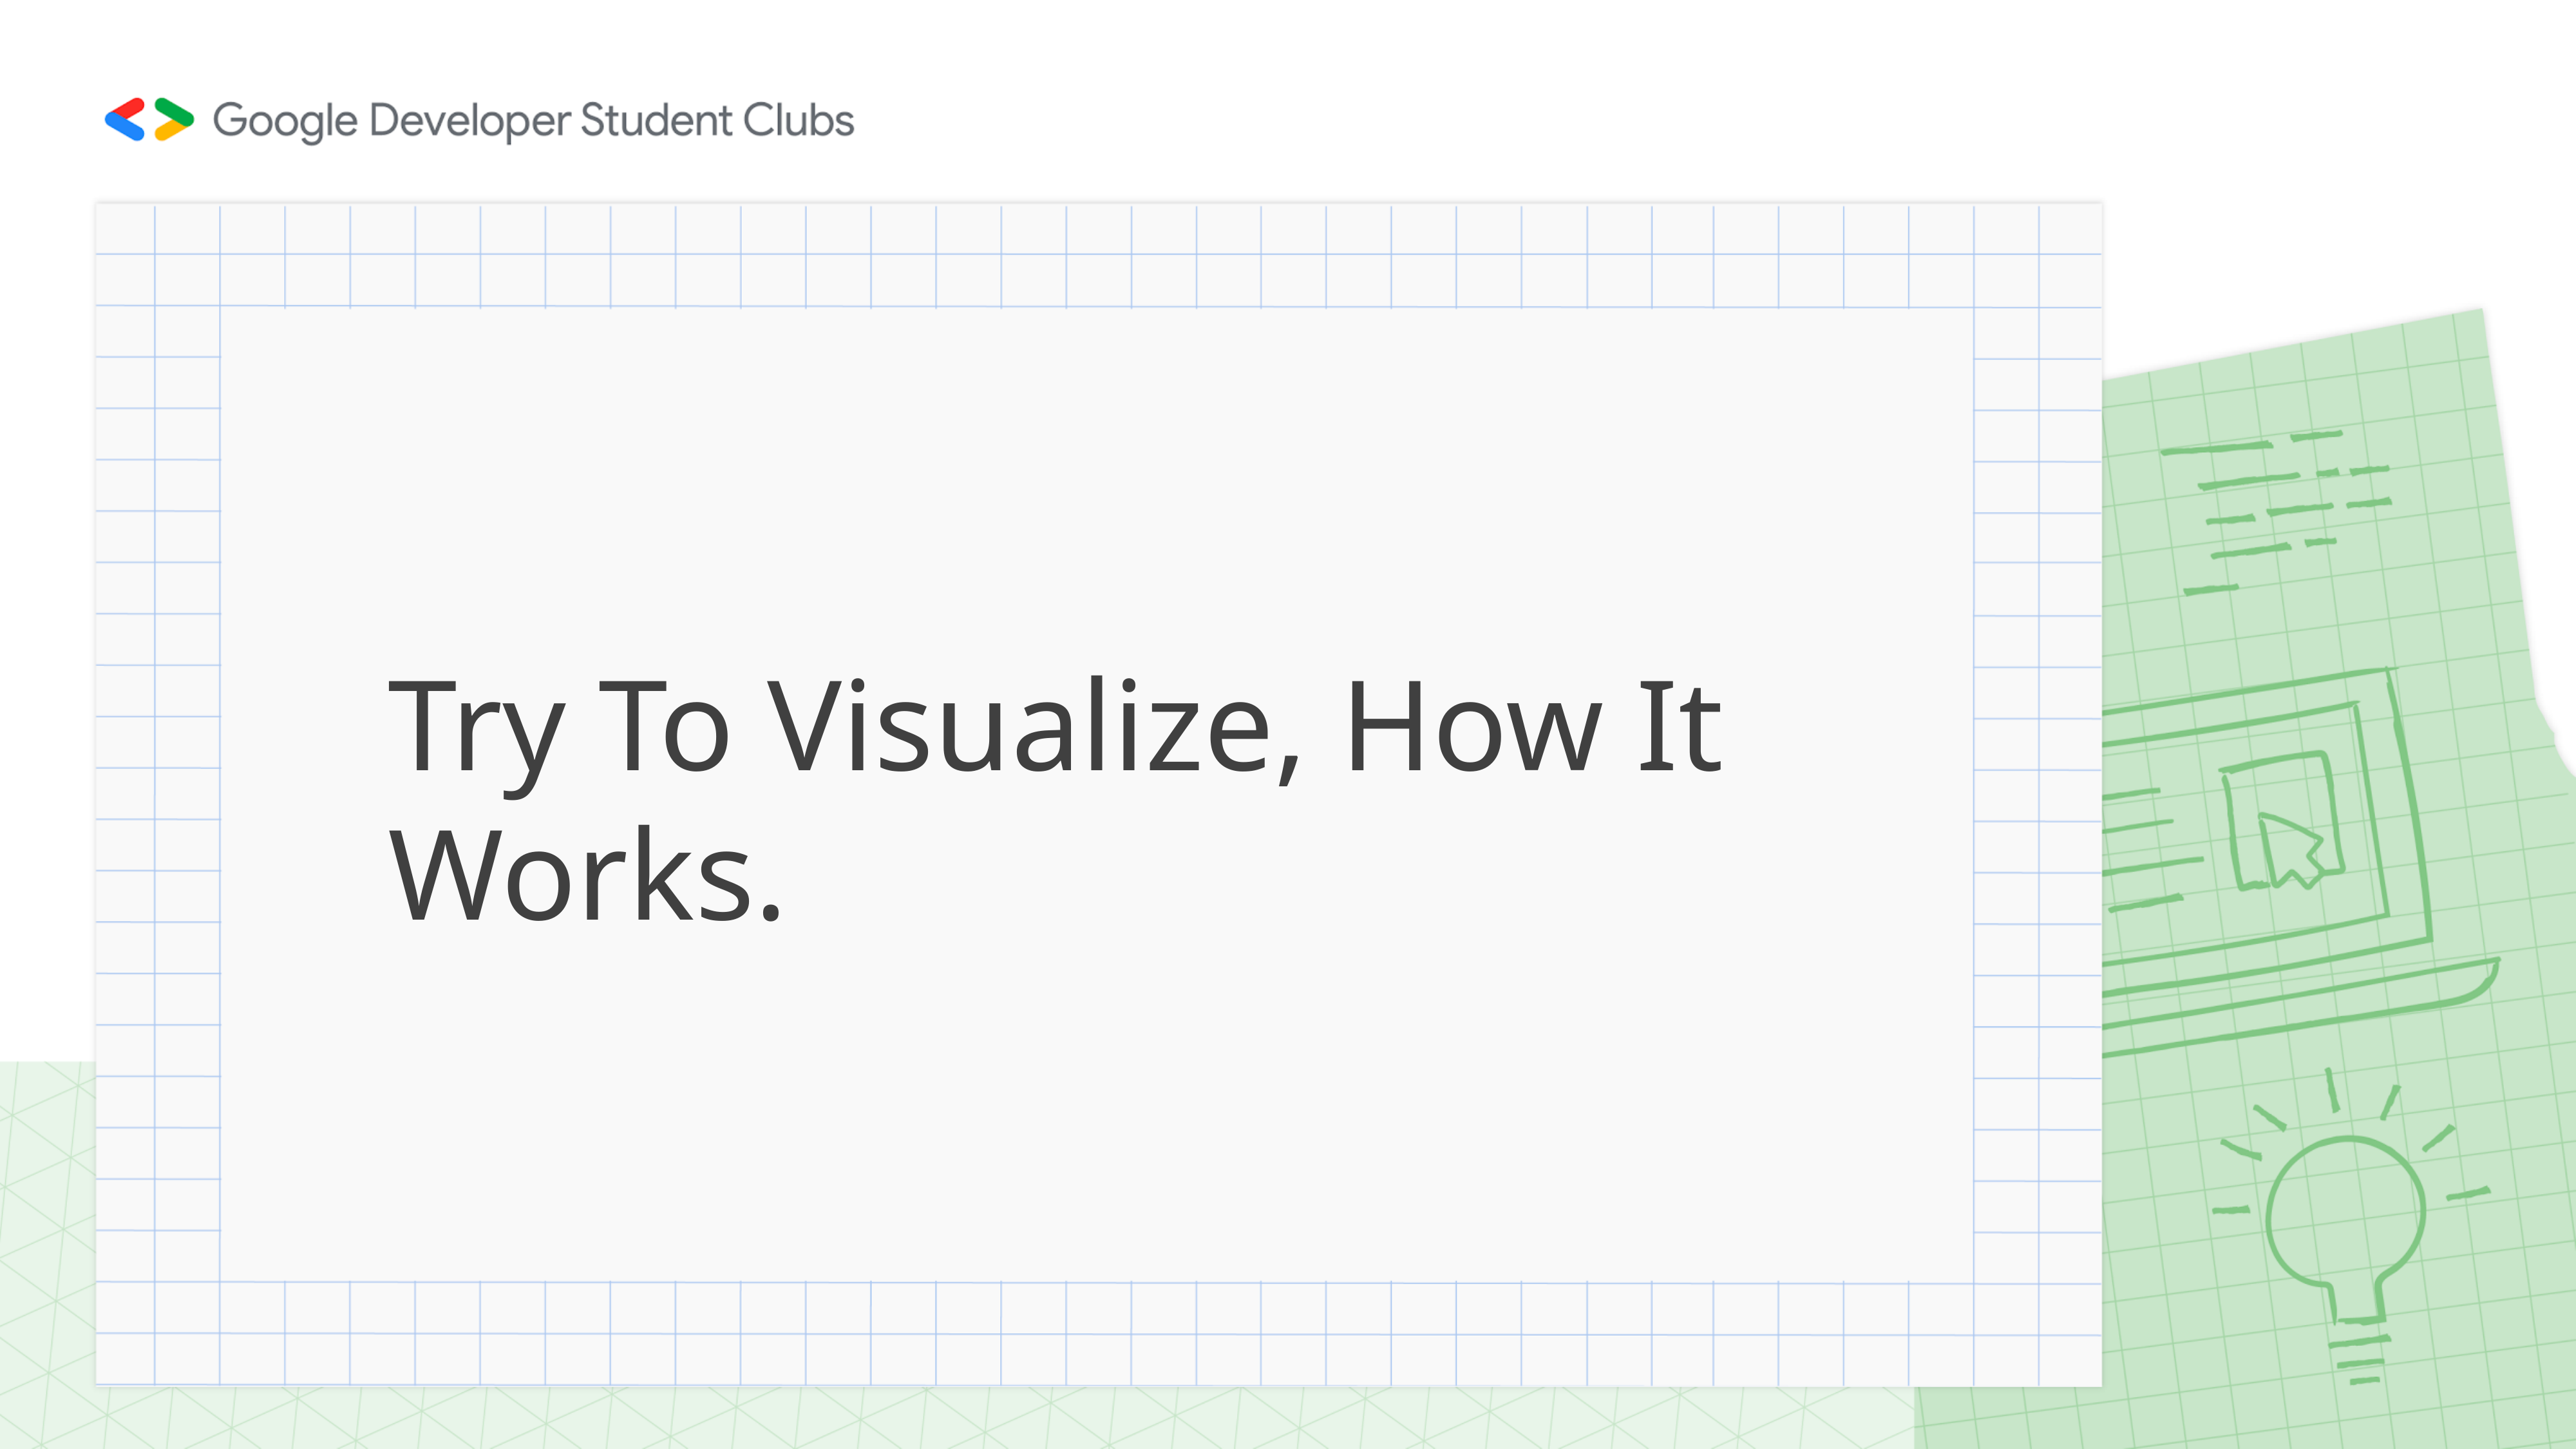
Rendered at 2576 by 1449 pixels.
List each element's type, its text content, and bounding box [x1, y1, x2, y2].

picture [0, 0, 2576, 1449]
title Try To Visualize, How It Works. [362, 620, 1899, 971]
